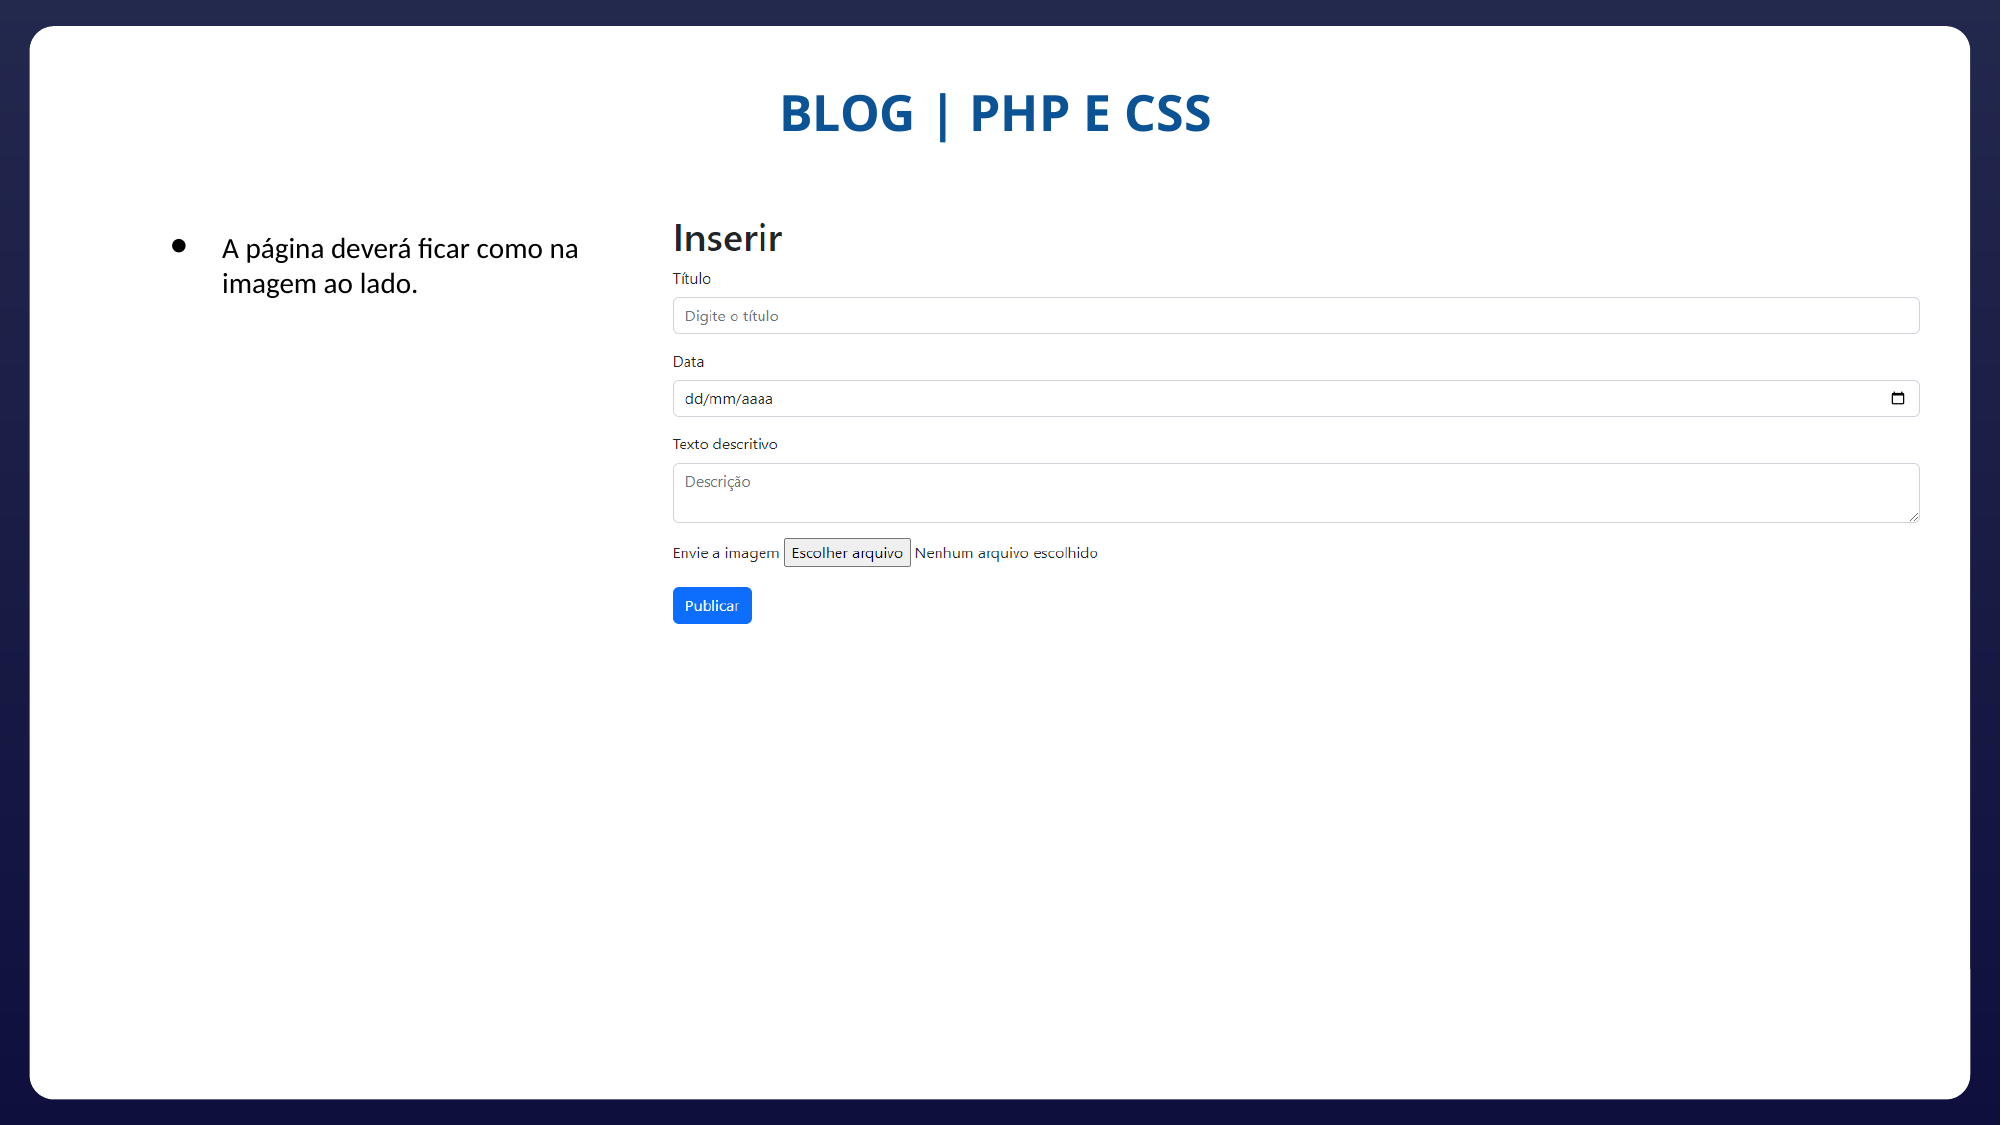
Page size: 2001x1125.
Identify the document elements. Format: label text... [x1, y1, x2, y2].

text_box A página deverá ficar como na imagem ao lado. [132, 214, 599, 315]
picture [659, 214, 1932, 657]
text_box BLOG | PHP E CSS [140, 66, 1851, 157]
